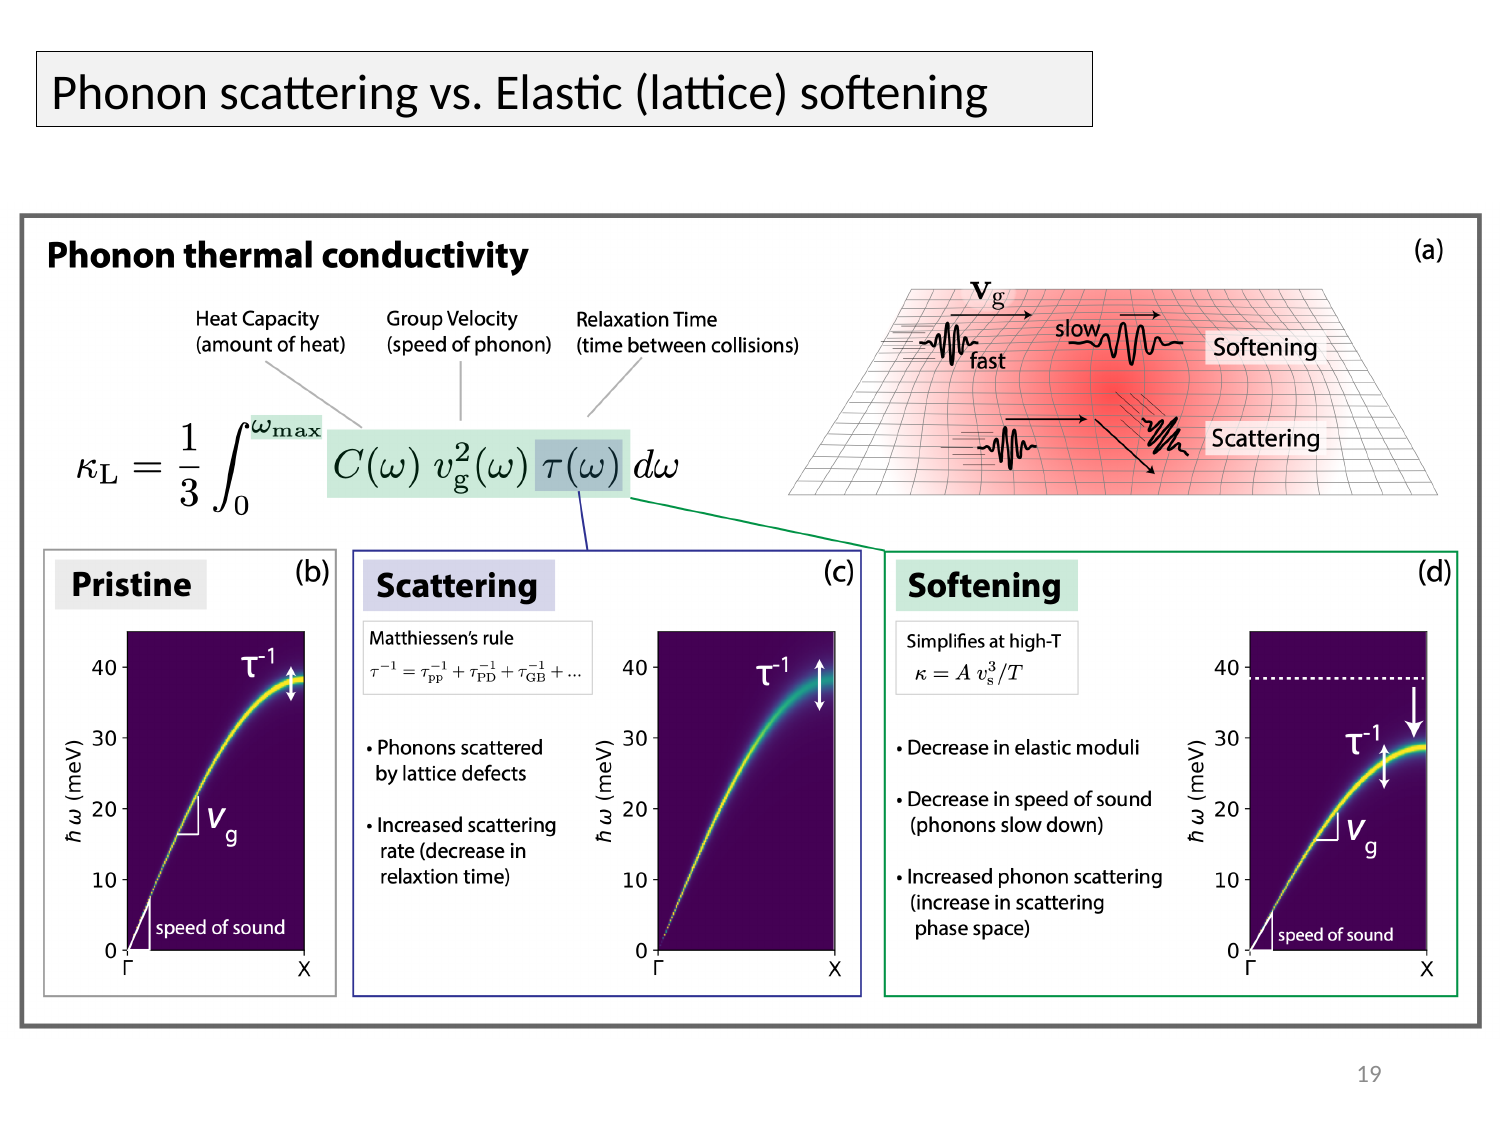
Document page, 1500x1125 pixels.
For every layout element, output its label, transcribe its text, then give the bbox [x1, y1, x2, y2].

text_box Phonon scattering vs. Elastic (lattice) softening [36, 51, 1093, 127]
picture [0, 202, 1500, 1039]
slide_number 19 [1059, 1042, 1397, 1103]
